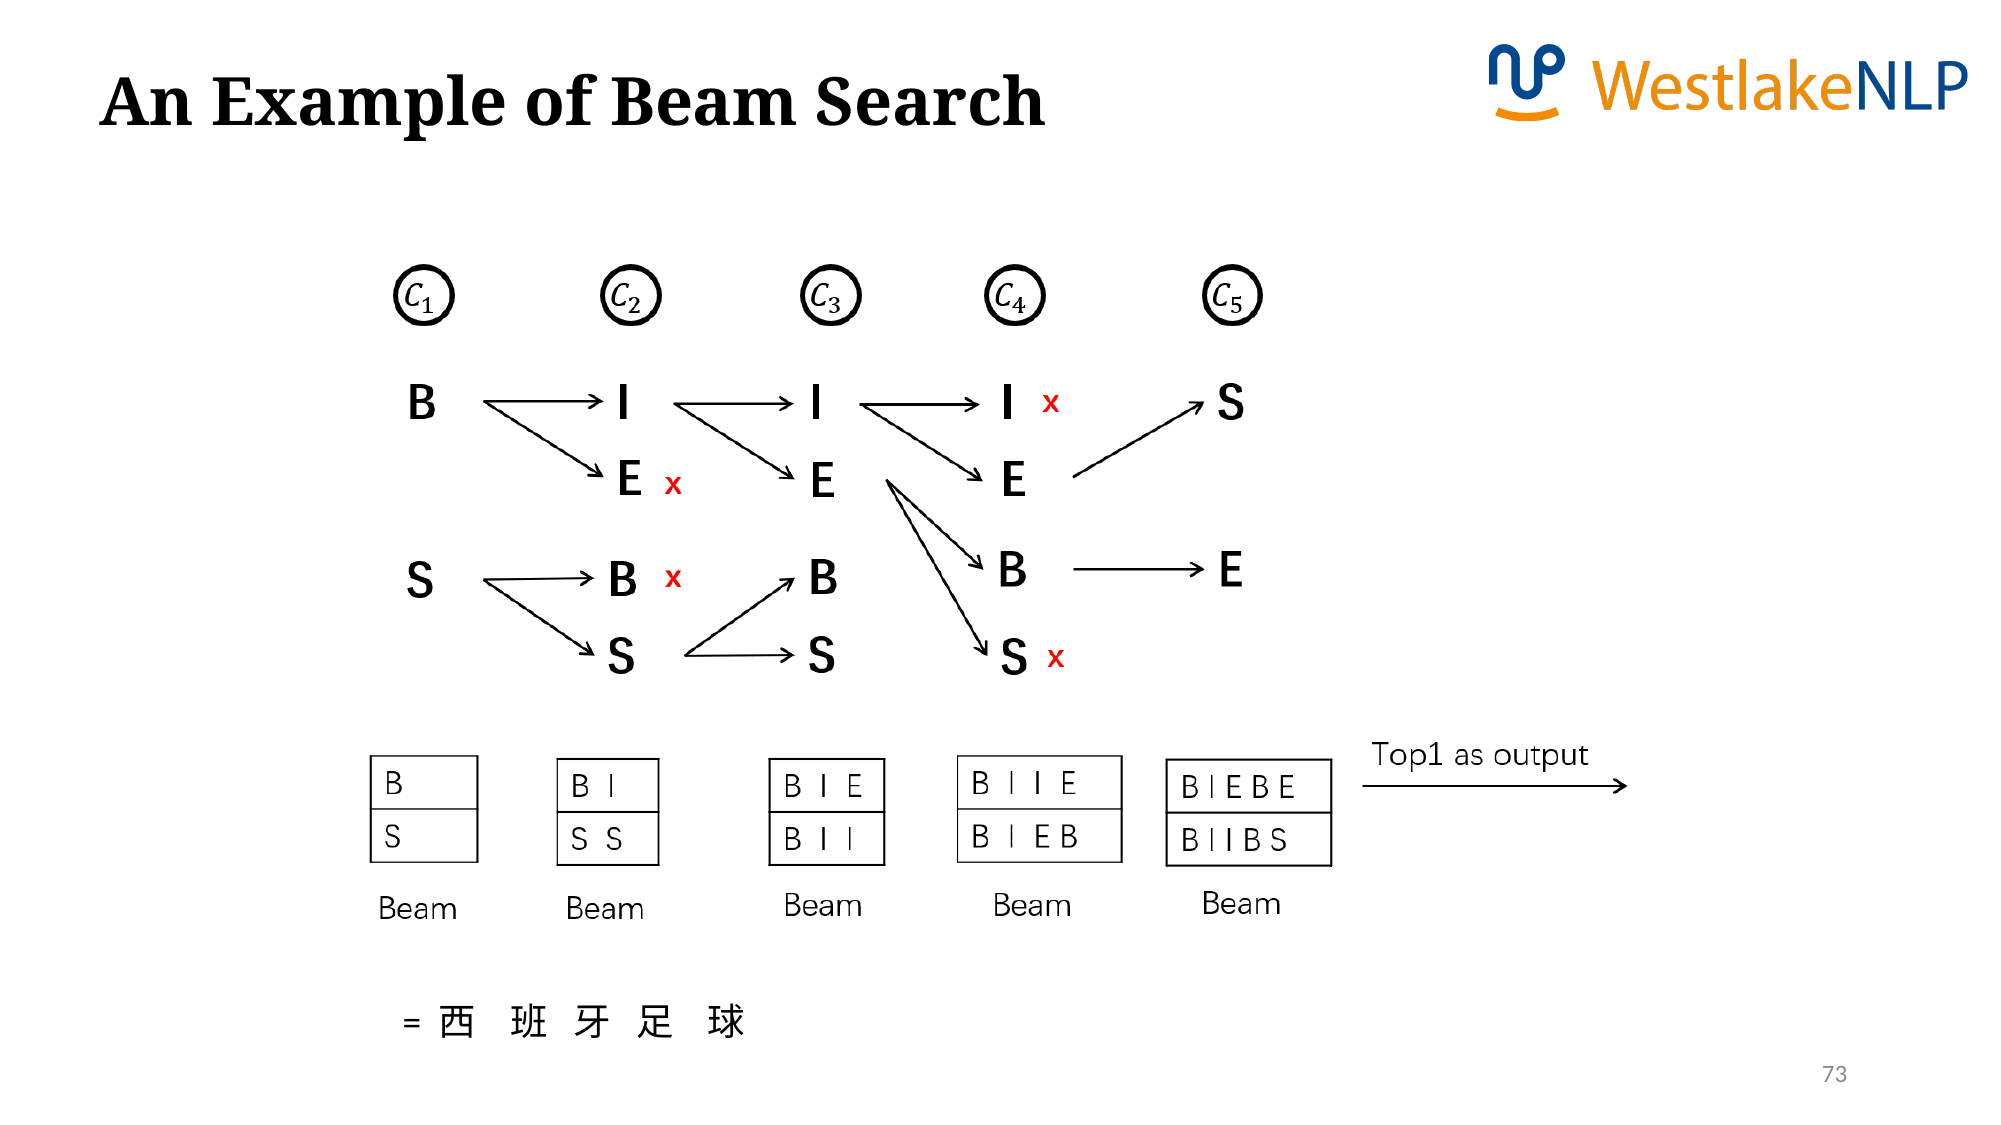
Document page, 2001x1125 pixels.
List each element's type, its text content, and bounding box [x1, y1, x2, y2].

slide_number 73 [1412, 1042, 1863, 1103]
picture [357, 264, 1643, 948]
text_box An Example of Beam Search [84, 51, 1349, 147]
picture [1459, 0, 2000, 170]
